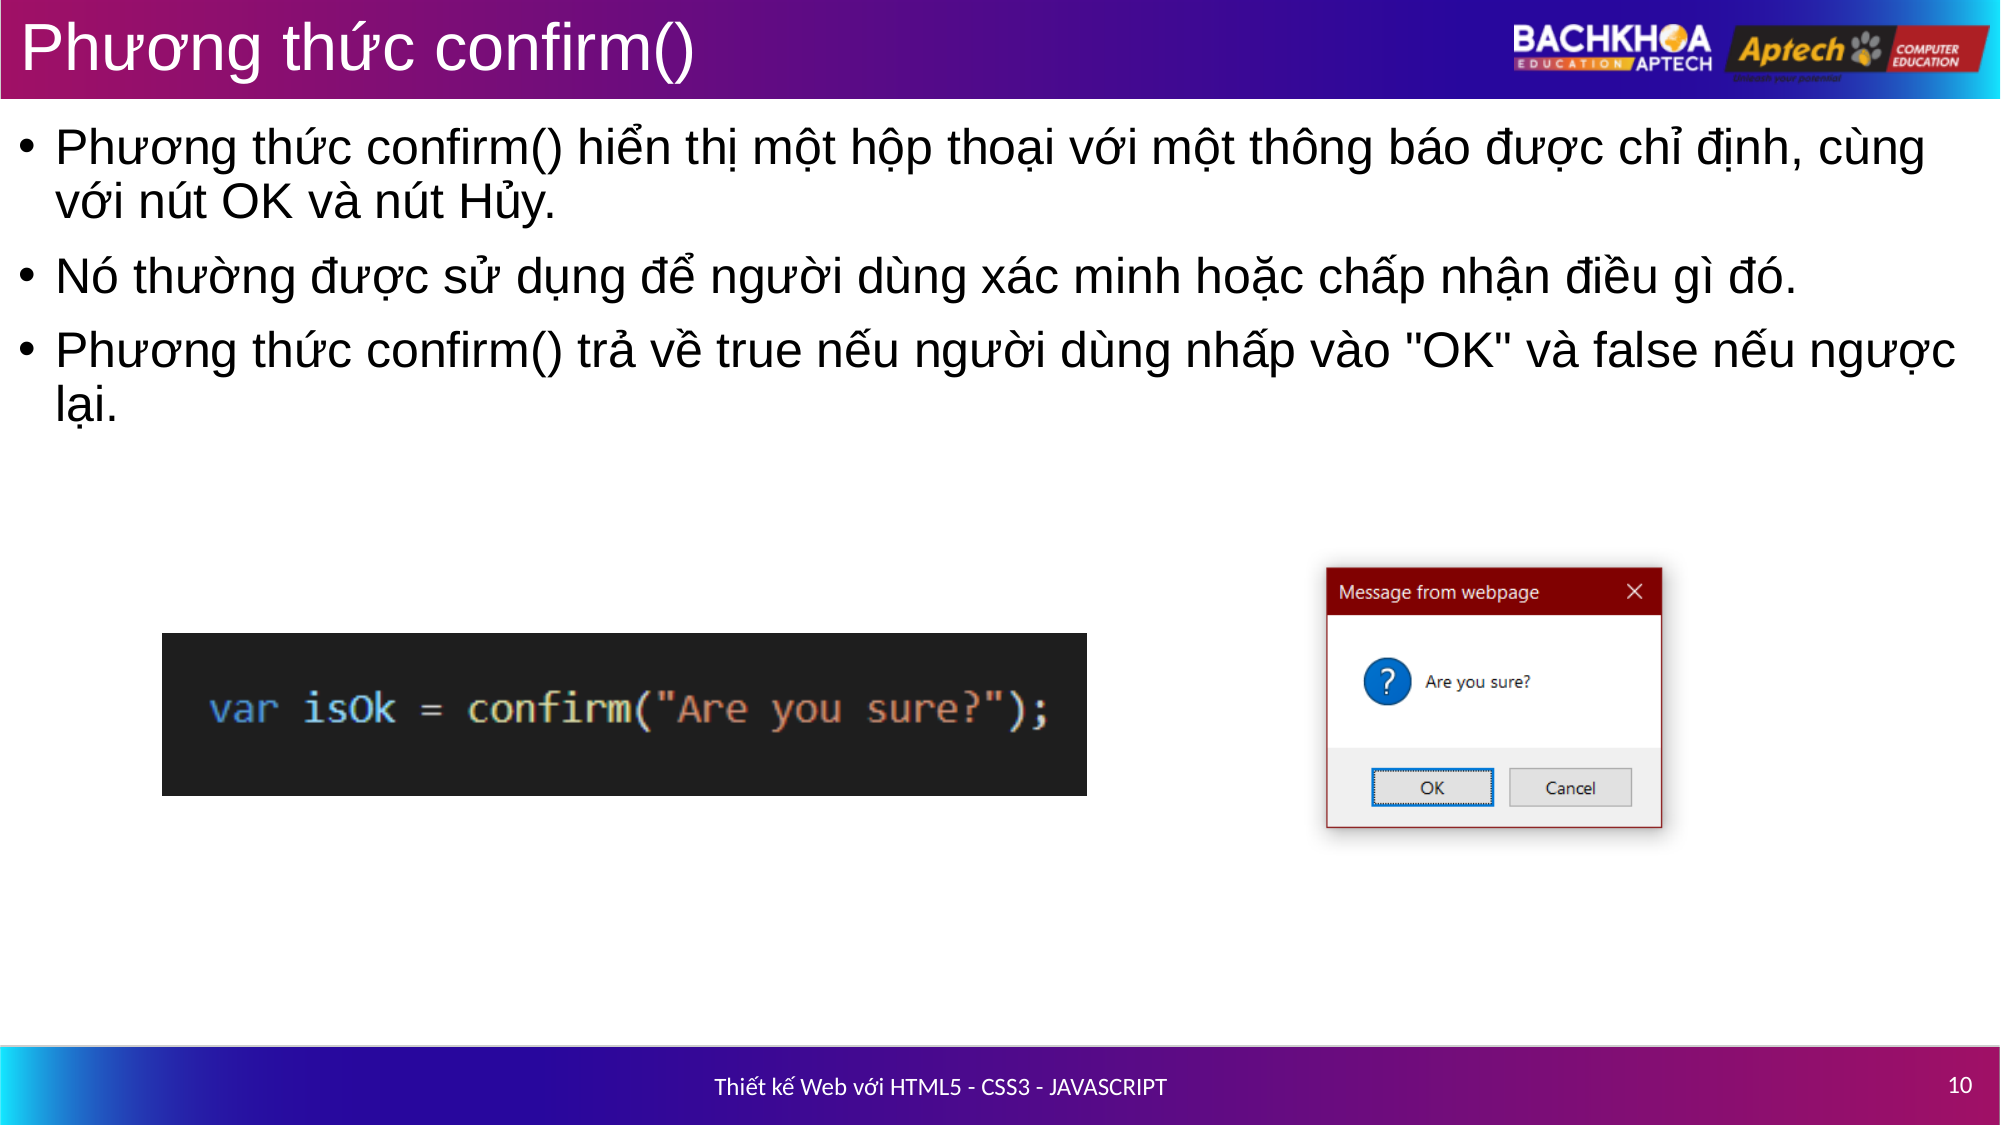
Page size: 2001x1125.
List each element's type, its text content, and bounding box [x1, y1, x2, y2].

title Phương thức confirm() [4, 5, 1990, 93]
picture [0, 0, 2001, 99]
picture [0, 1045, 2000, 1125]
footer Thiết kế Web với HTML5 - CSS3 - JAVASCRIPT [17, 1055, 1865, 1116]
picture [162, 632, 1087, 797]
slide_number ‹#› [1877, 1053, 1988, 1114]
list Phương thức confirm() hiển thị một hộp thoại với một thông báo được chỉ định, cùng với nút OK và nút Hủy. Nó thường được sử dụng để người dùng xác minh hoặc chấp nhận điều gì đó. Phương thức confirm() trả về true nếu người dùng nhấp vào "OK" và false nếu ngược lại. [3, 113, 1988, 1014]
picture [1265, 515, 1720, 873]
